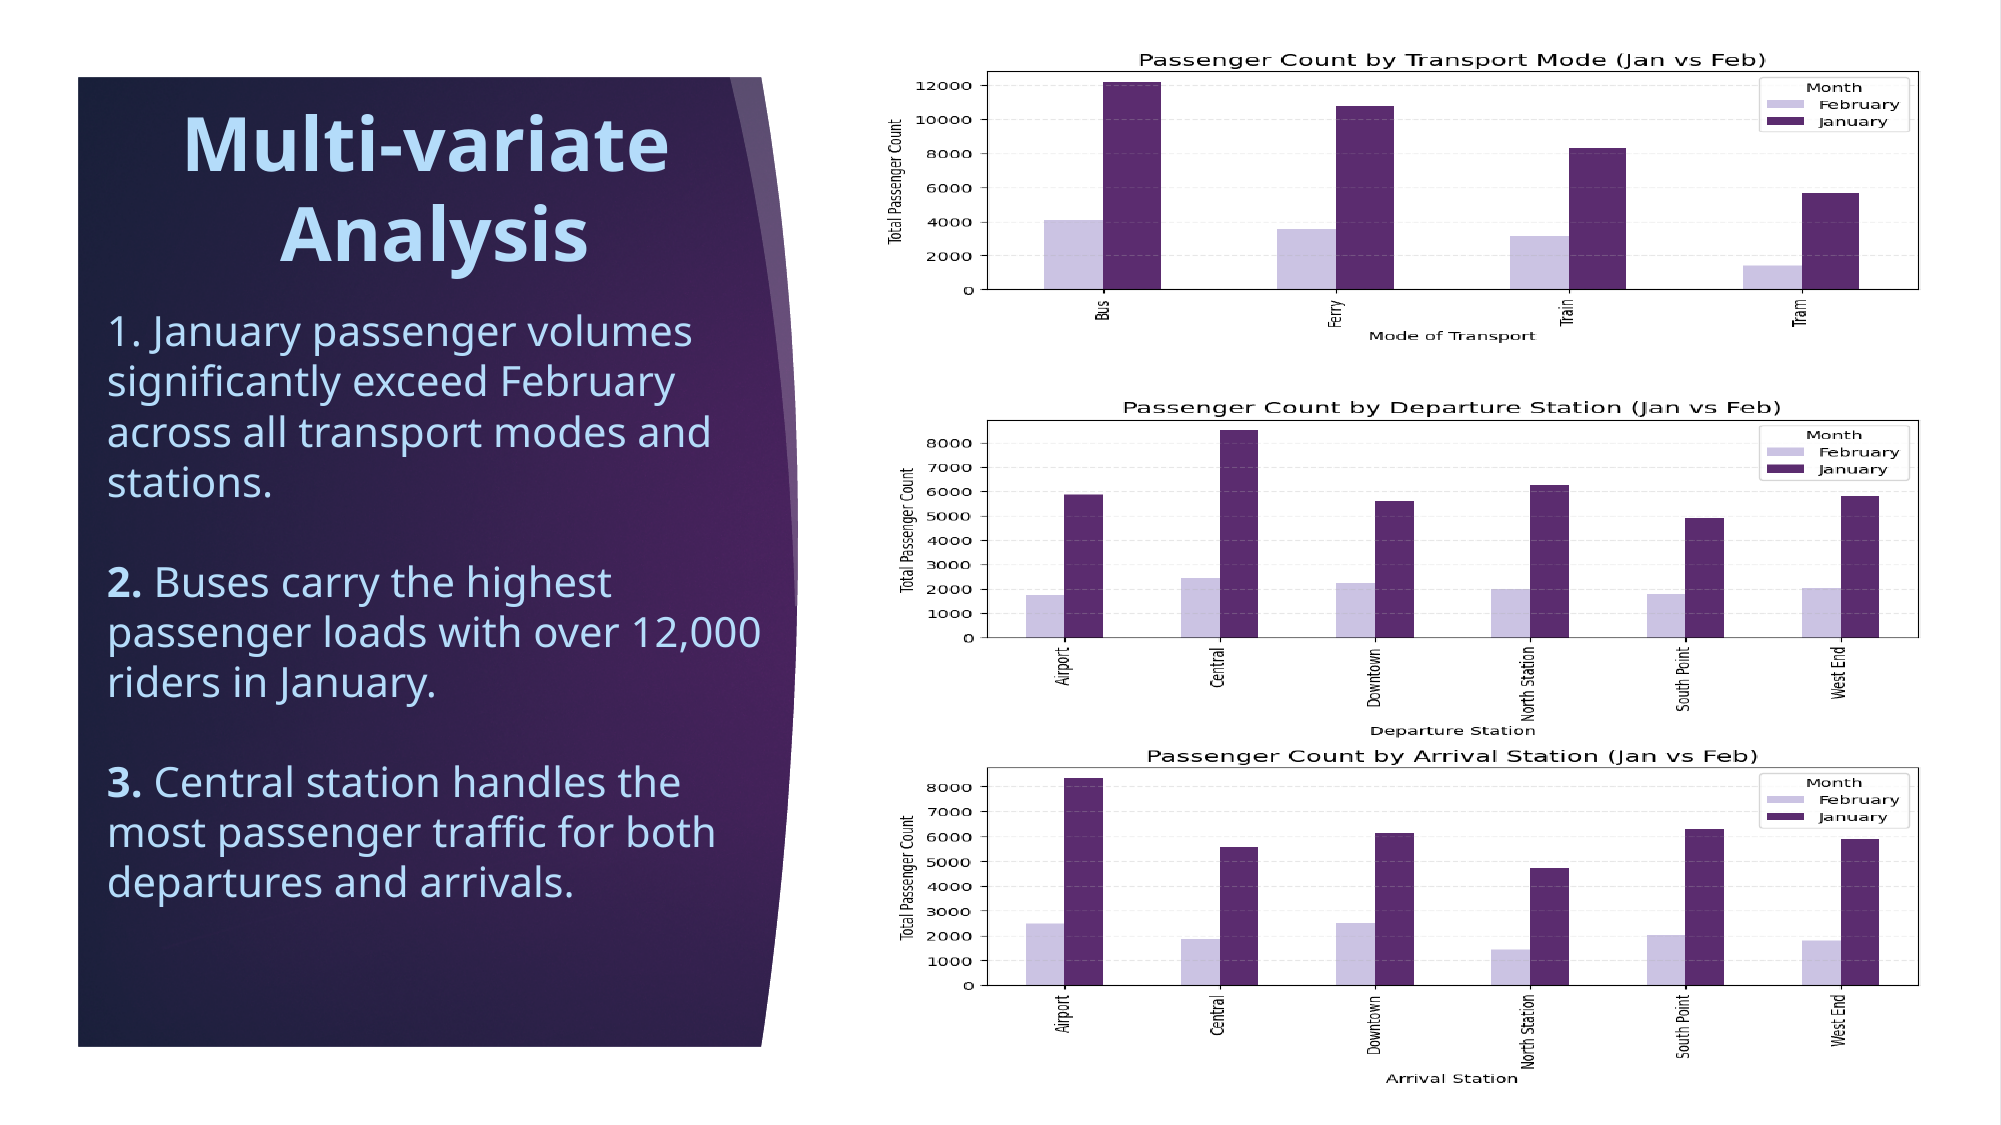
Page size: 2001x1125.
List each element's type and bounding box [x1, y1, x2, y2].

text_box [0, 0, 2000, 1125]
picture [874, 44, 1932, 1092]
